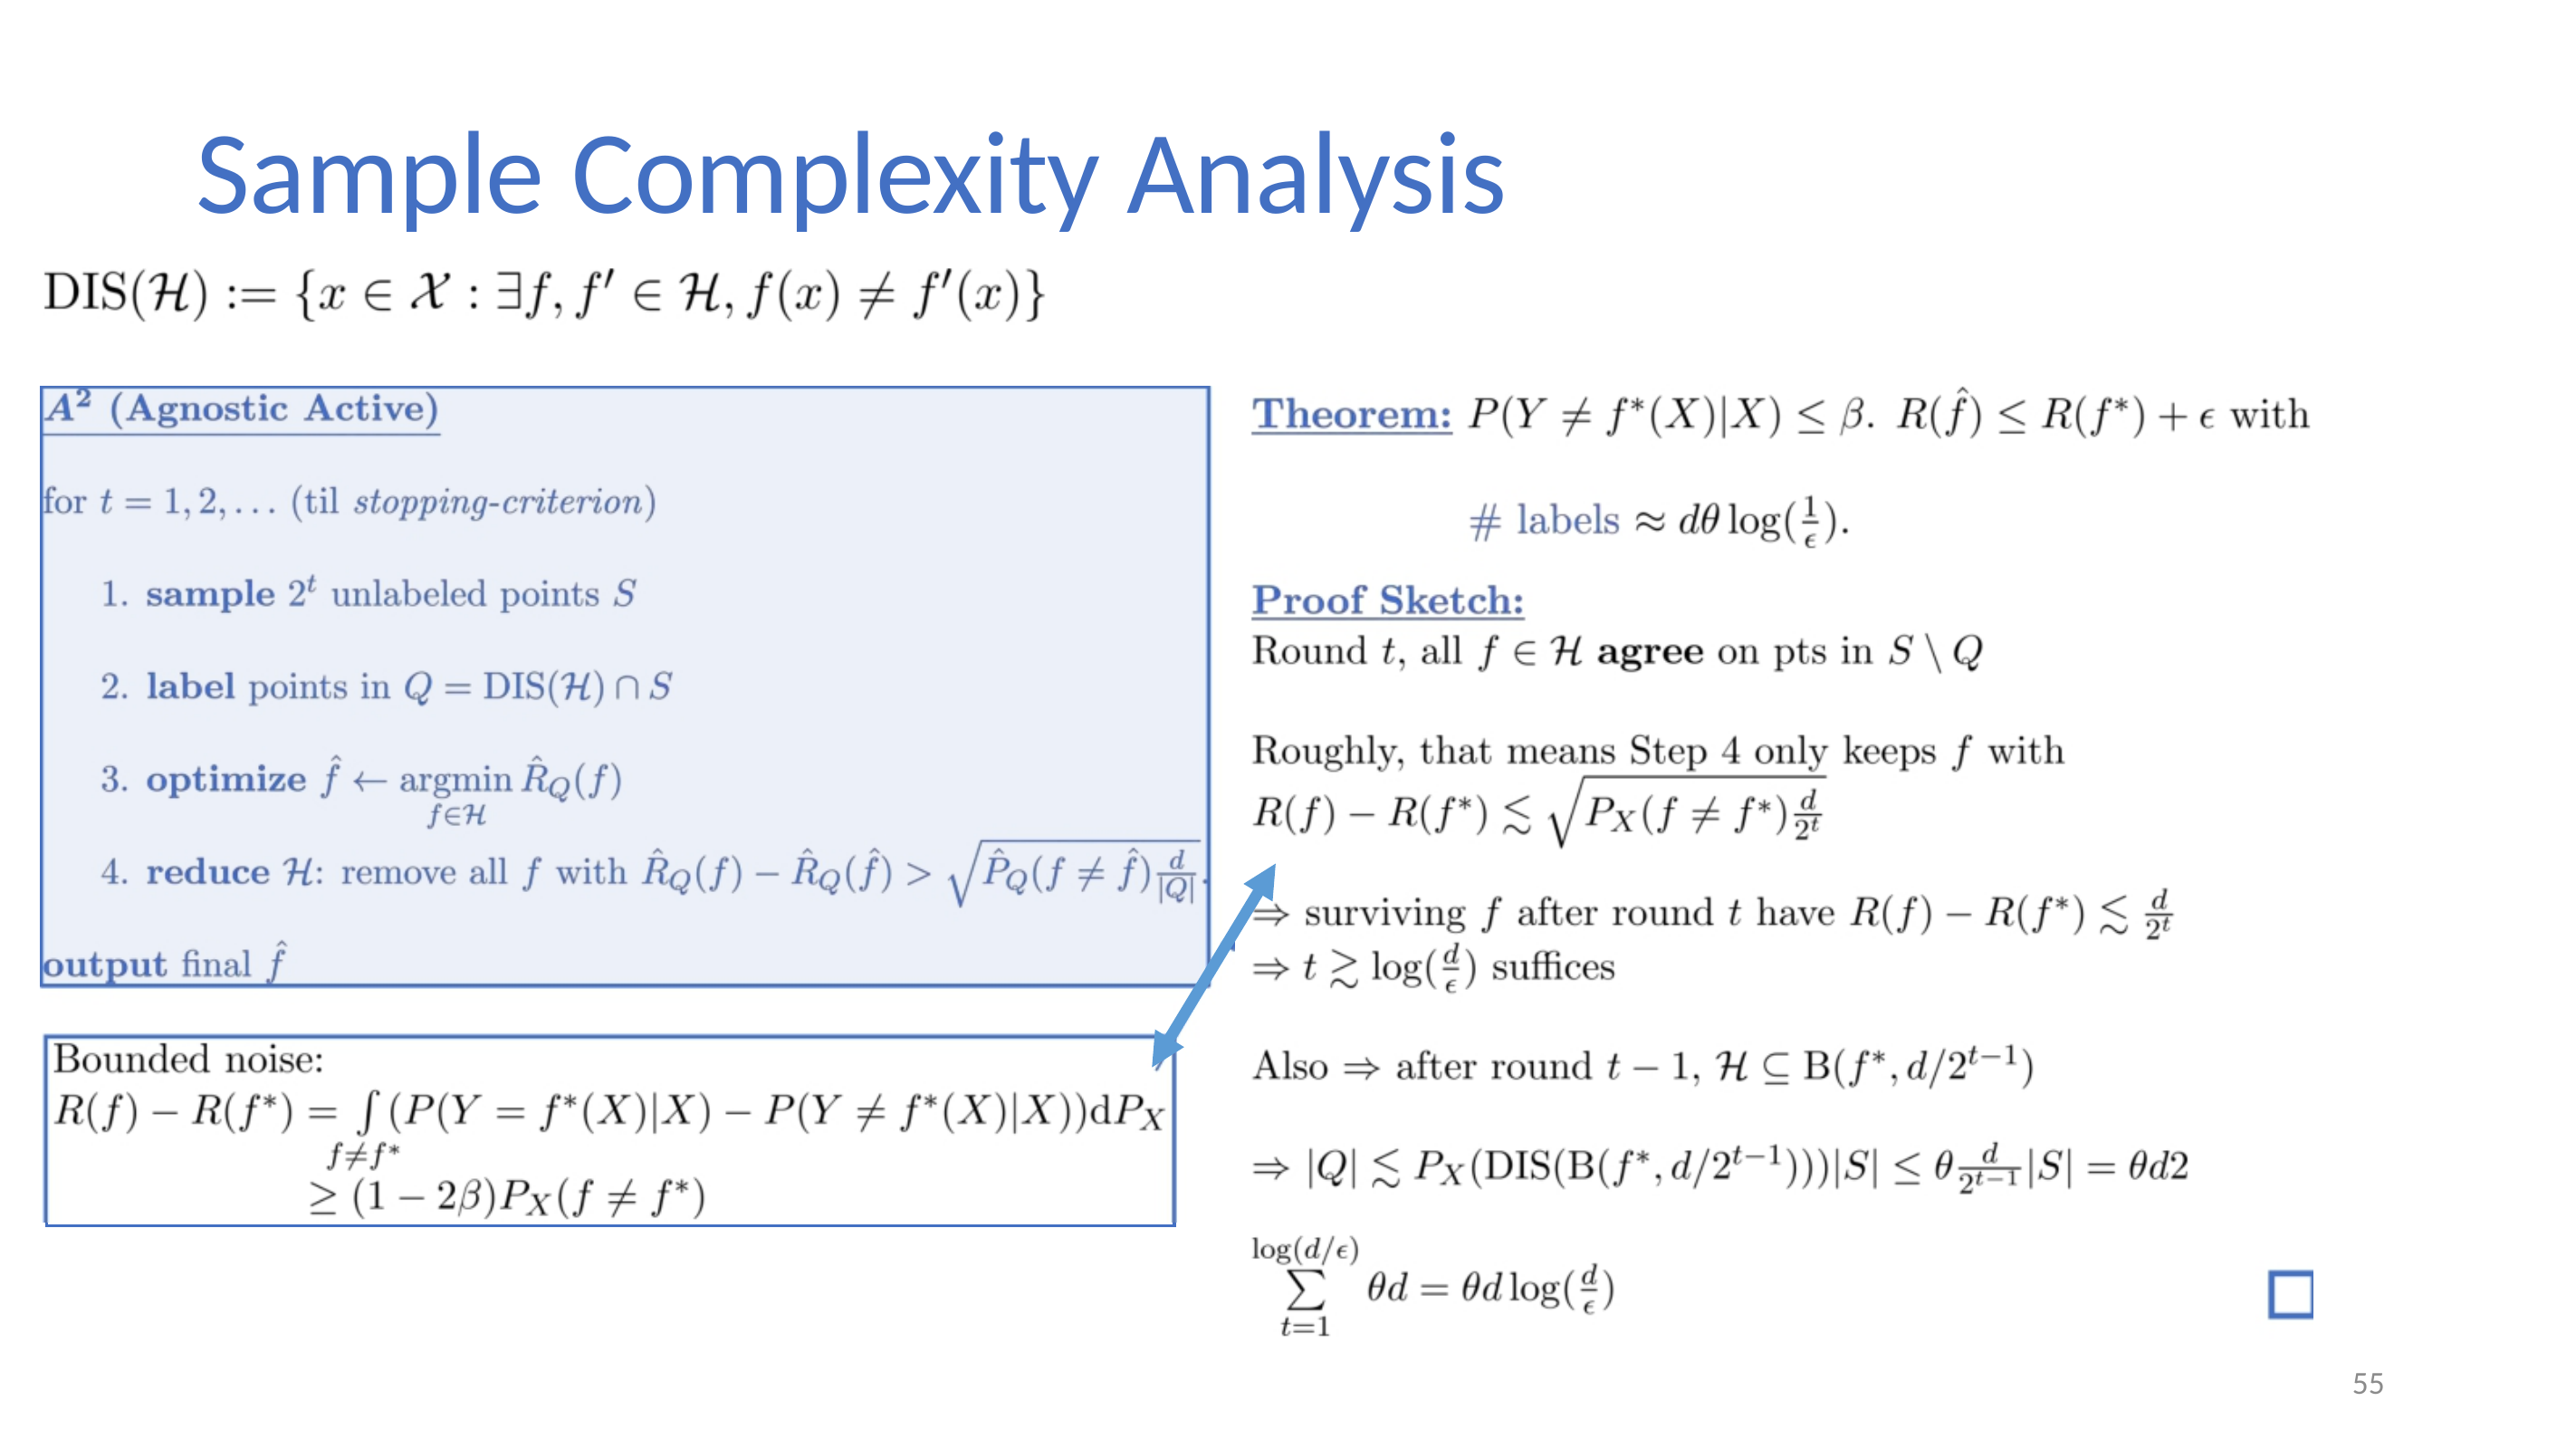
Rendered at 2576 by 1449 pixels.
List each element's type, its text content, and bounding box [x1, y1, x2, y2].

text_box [1152, 863, 1276, 1068]
text_box [45, 1223, 1175, 1226]
slide_number 55 [1818, 1342, 2399, 1421]
text_box Sample Complexity Analysis [196, 95, 1533, 237]
picture [1249, 384, 2313, 1340]
picture [42, 267, 1047, 326]
picture [40, 386, 1235, 1223]
